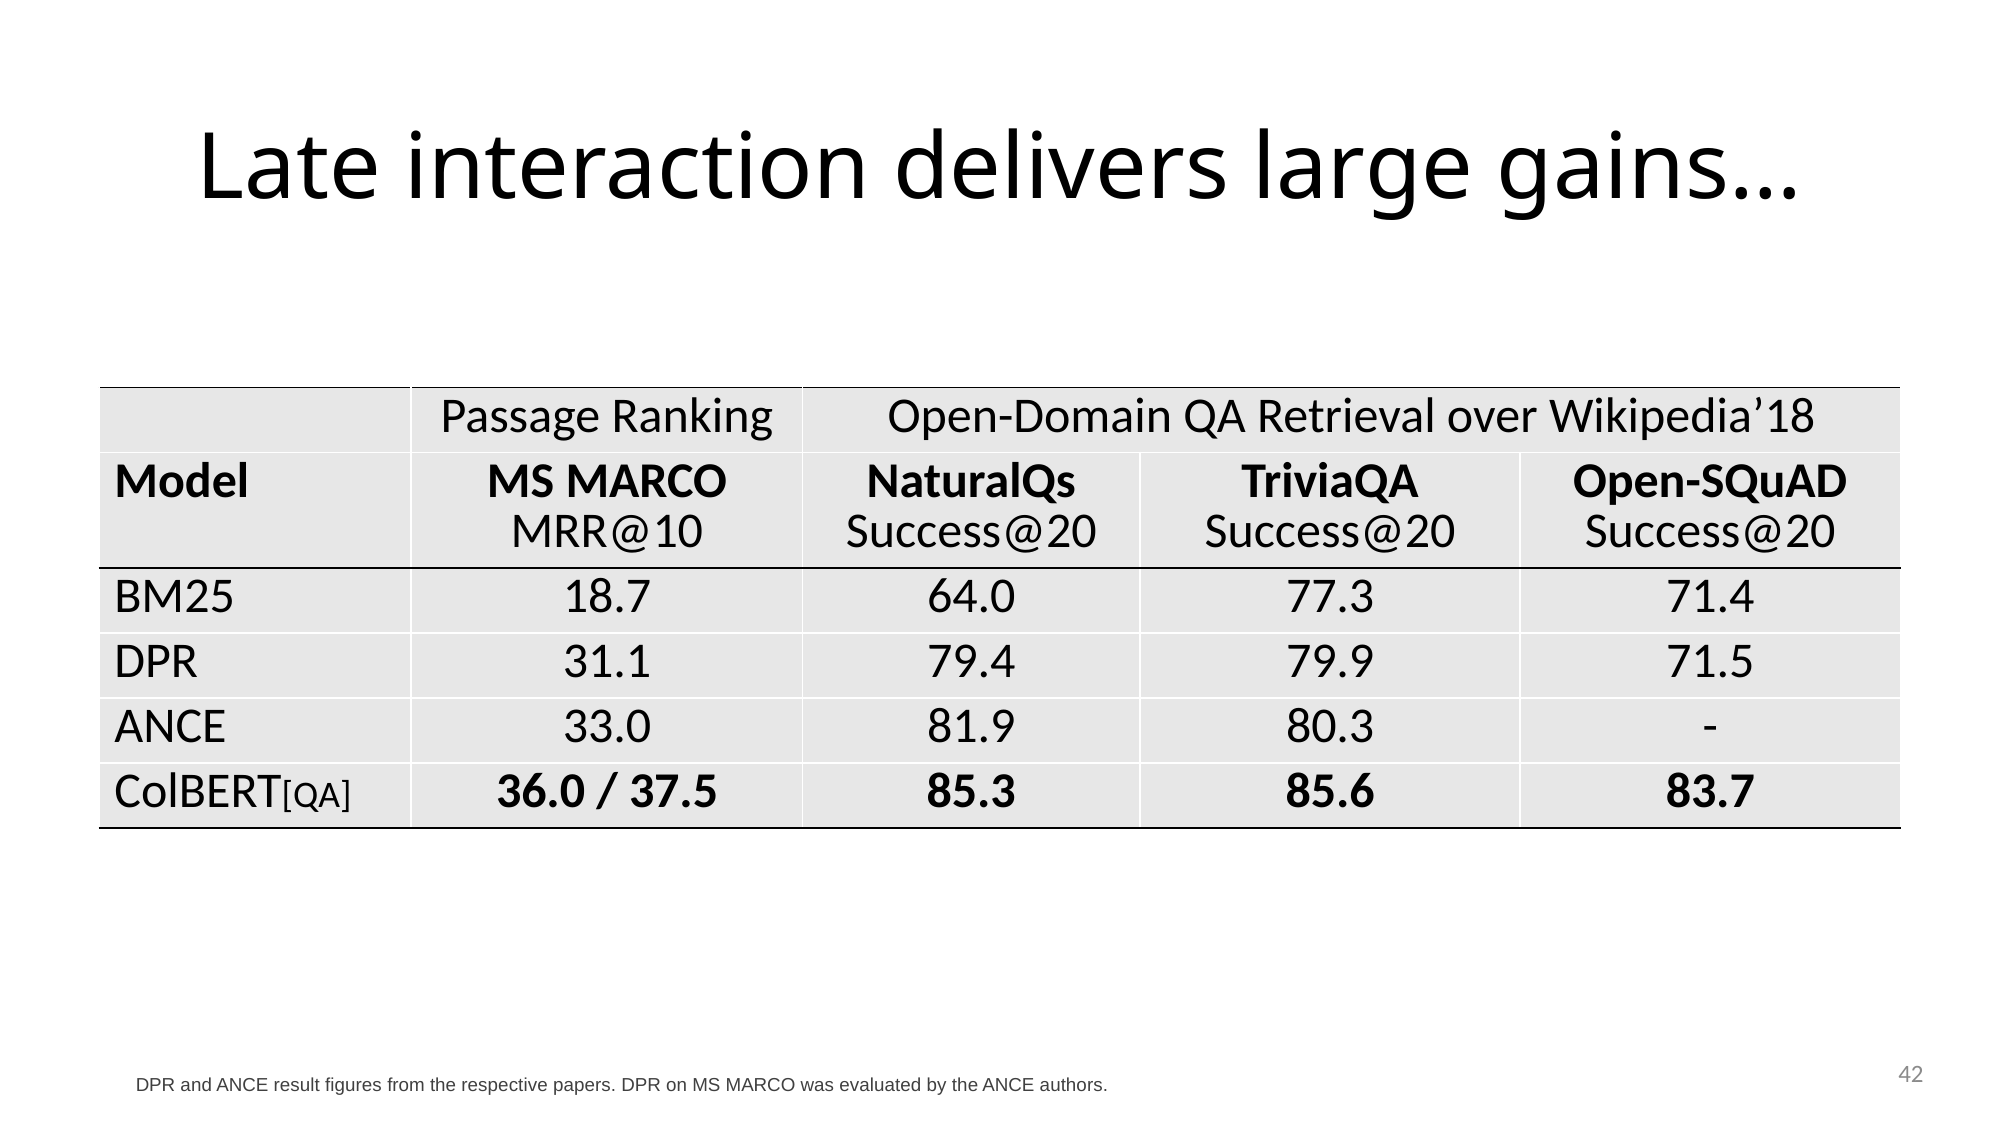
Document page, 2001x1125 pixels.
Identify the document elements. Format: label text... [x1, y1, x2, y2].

table_cell ANCE [100, 699, 410, 762]
title Late interaction delivers large gains… [137, 59, 1863, 278]
table_cell DPR [100, 634, 410, 697]
table_cell 18.7 [412, 569, 802, 632]
table_cell 71.5 [1521, 634, 1900, 697]
table_cell 85.3 [803, 764, 1139, 827]
table_cell ColBERT[QA] [100, 764, 410, 827]
table_cell Open-SQuAD Success@20 [1521, 453, 1900, 567]
table_cell MS MARCO MRR@10 [412, 453, 802, 567]
table_cell 71.4 [1521, 569, 1900, 632]
table_cell Model [100, 453, 410, 567]
table_cell TriviaQA Success@20 [1141, 453, 1519, 567]
table_cell 80.3 [1141, 699, 1519, 762]
table_header Open-Domain QA Retrieval over Wikipedia’18 [803, 388, 1900, 452]
table_header Passage Ranking [412, 388, 802, 452]
table_cell 81.9 [803, 699, 1139, 762]
table_cell 33.0 [412, 699, 802, 762]
table_header [100, 388, 410, 452]
text_box DPR and ANCE result figures from the respective papers. DPR on MS MARCO was evaluated by the ANCE authors. [61, 1065, 1702, 1103]
table_cell 77.3 [1141, 569, 1519, 632]
table_cell 31.1 [412, 634, 802, 697]
table_cell 36.0 / 37.5 [412, 764, 802, 827]
table_cell BM25 [100, 569, 410, 632]
table_cell 79.4 [803, 634, 1139, 697]
table_cell - [1521, 699, 1900, 762]
table_cell 85.6 [1141, 764, 1519, 827]
slide_number 42 [1846, 1042, 1939, 1103]
table_cell 83.7 [1521, 764, 1900, 827]
table_cell 79.9 [1141, 634, 1519, 697]
table_cell 64.0 [803, 569, 1139, 632]
table_cell NaturalQs Success@20 [803, 453, 1139, 567]
